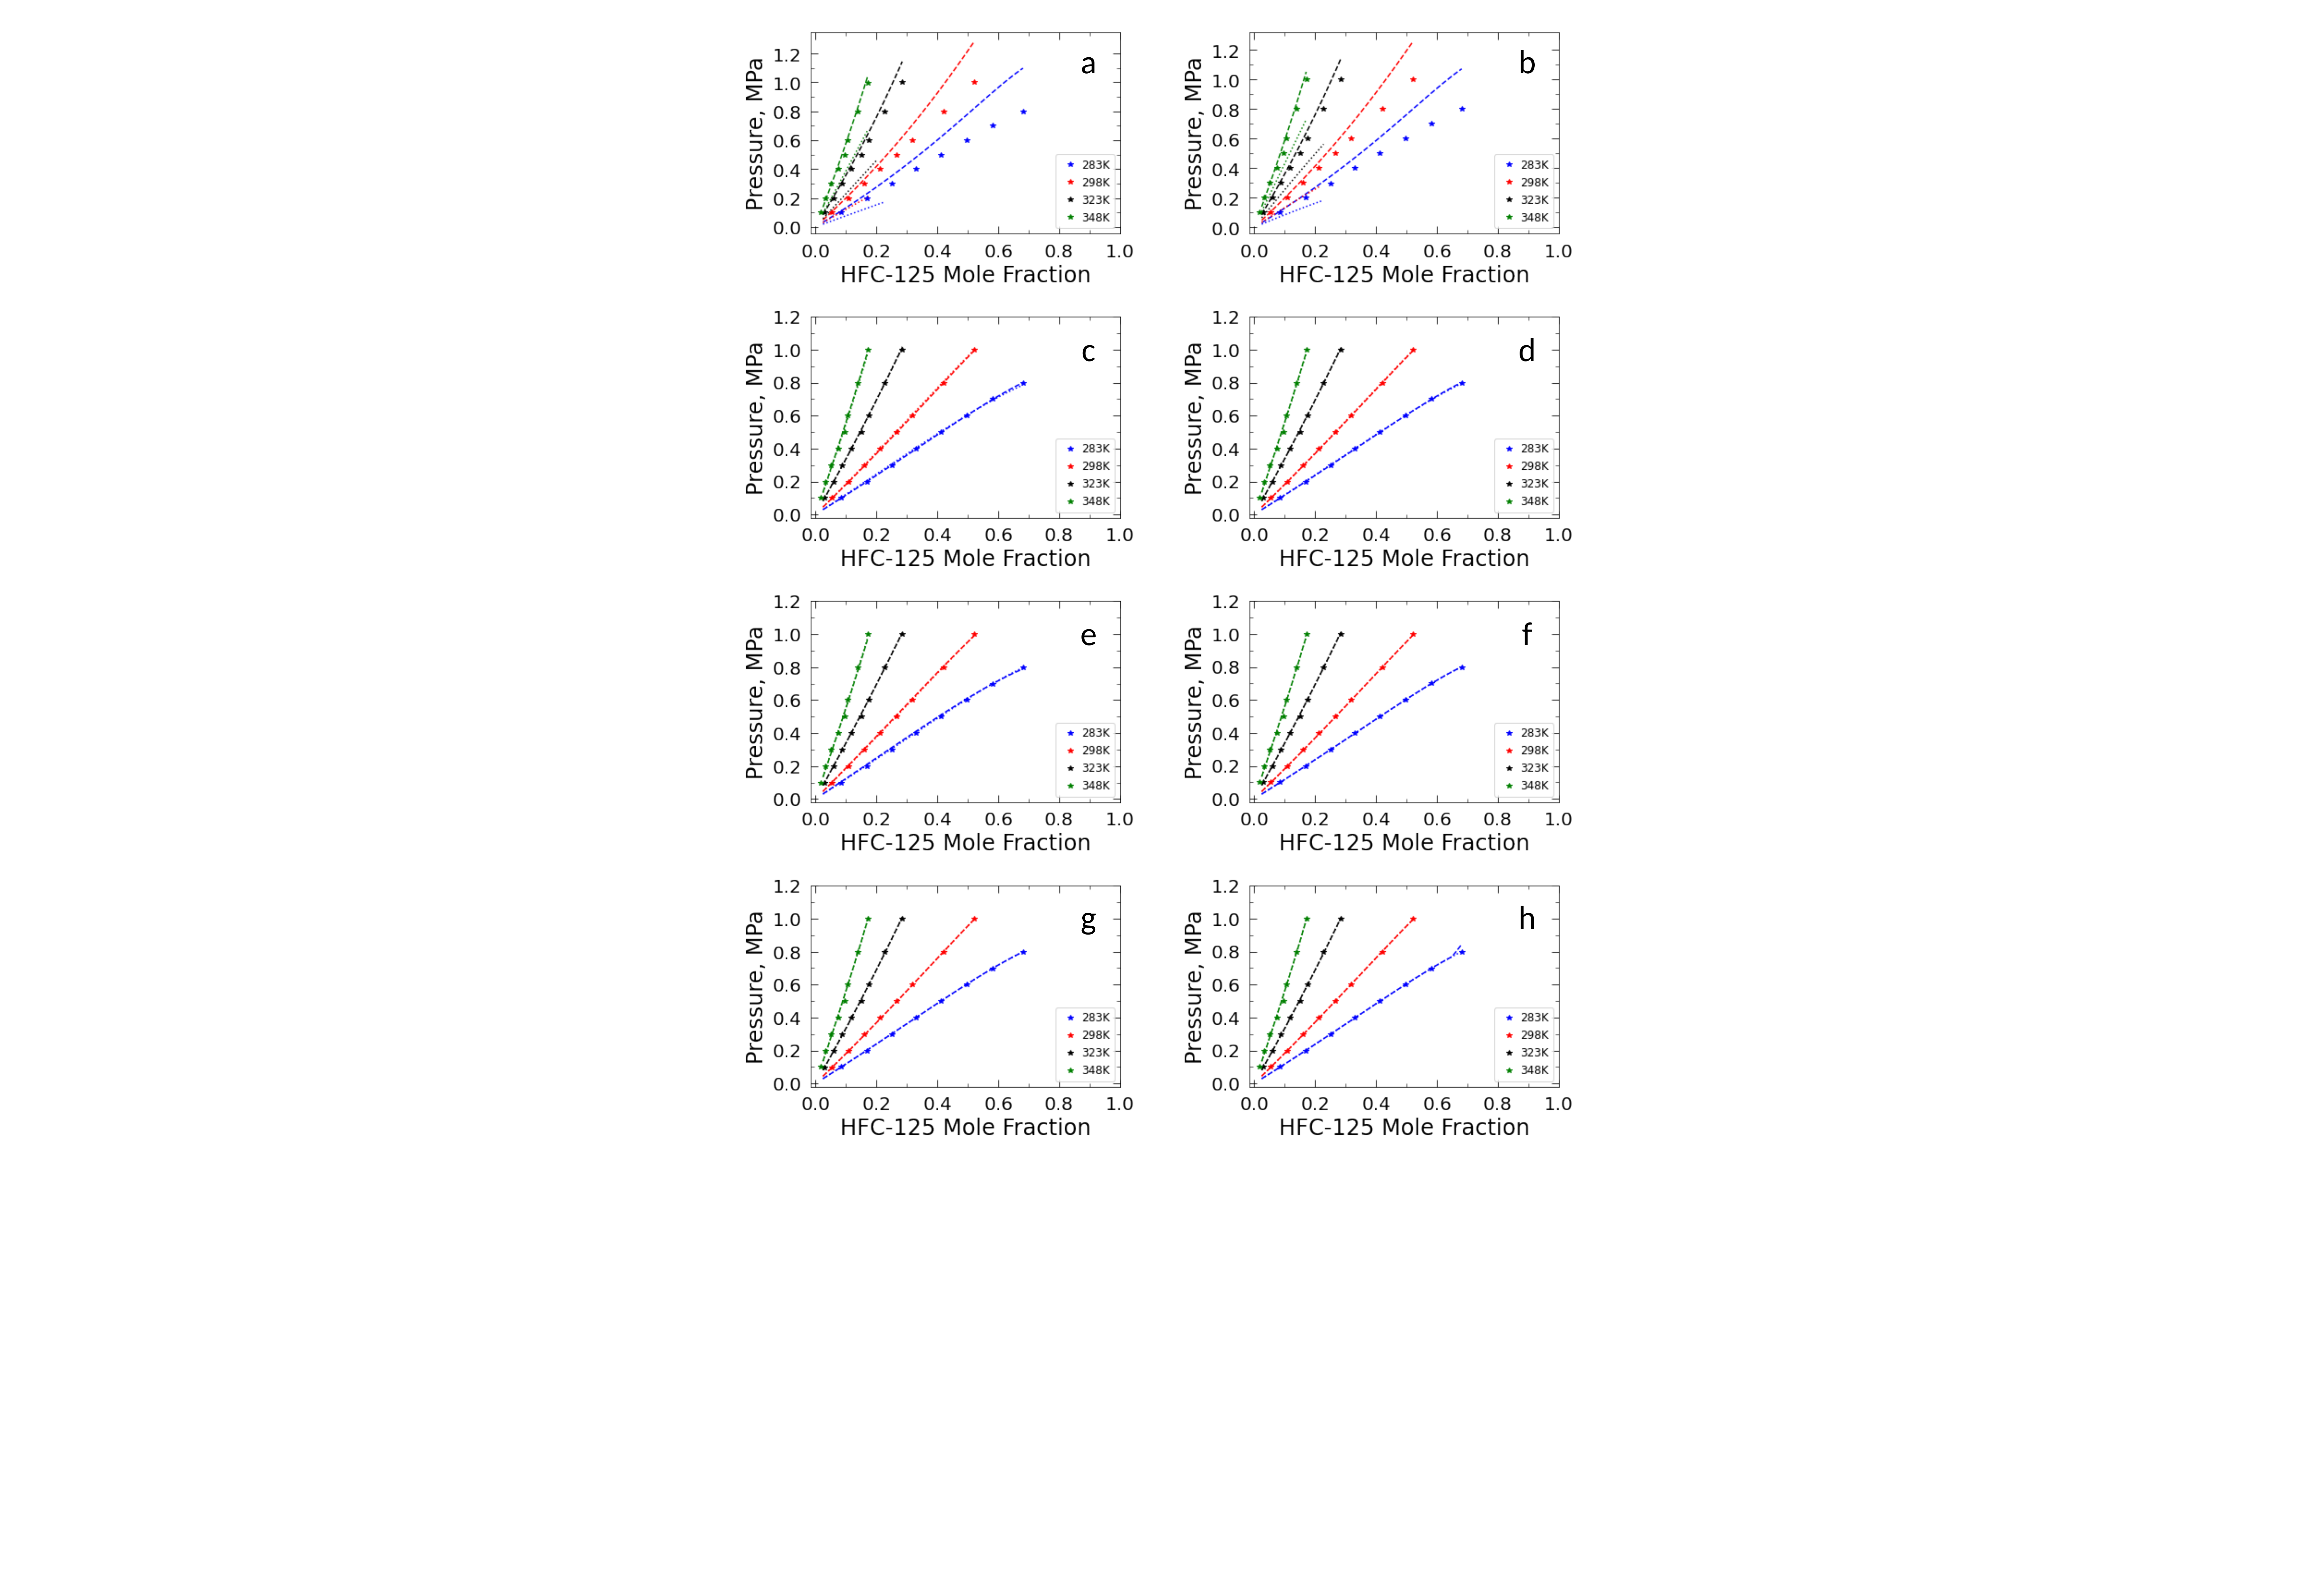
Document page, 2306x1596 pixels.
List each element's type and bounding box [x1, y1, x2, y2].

text_box [740, 27, 1580, 1146]
